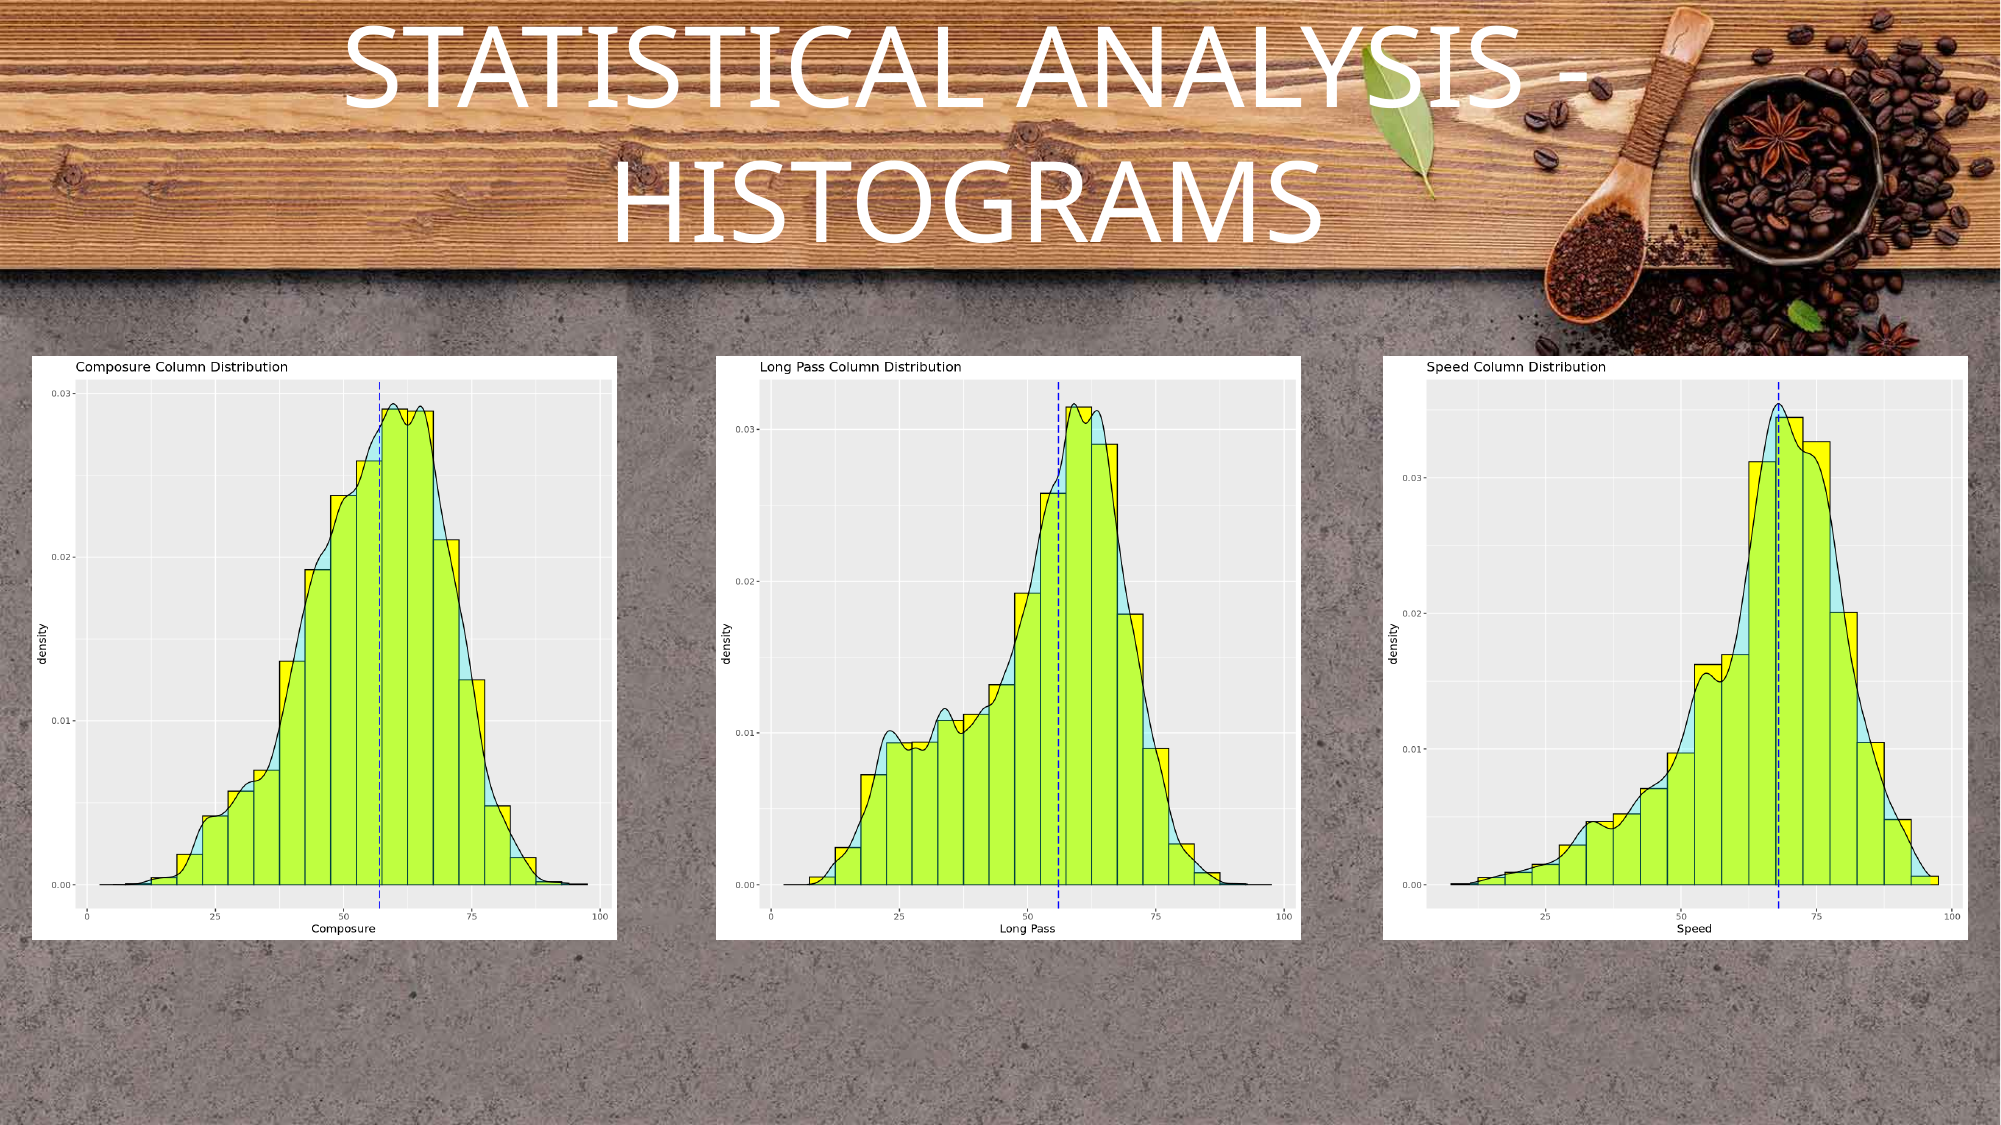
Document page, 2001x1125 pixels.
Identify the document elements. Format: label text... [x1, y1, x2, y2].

text_box STATISTICAL ANALYSIS - HISTOGRAMS [0, 0, 1934, 272]
picture [0, 0, 2001, 1125]
